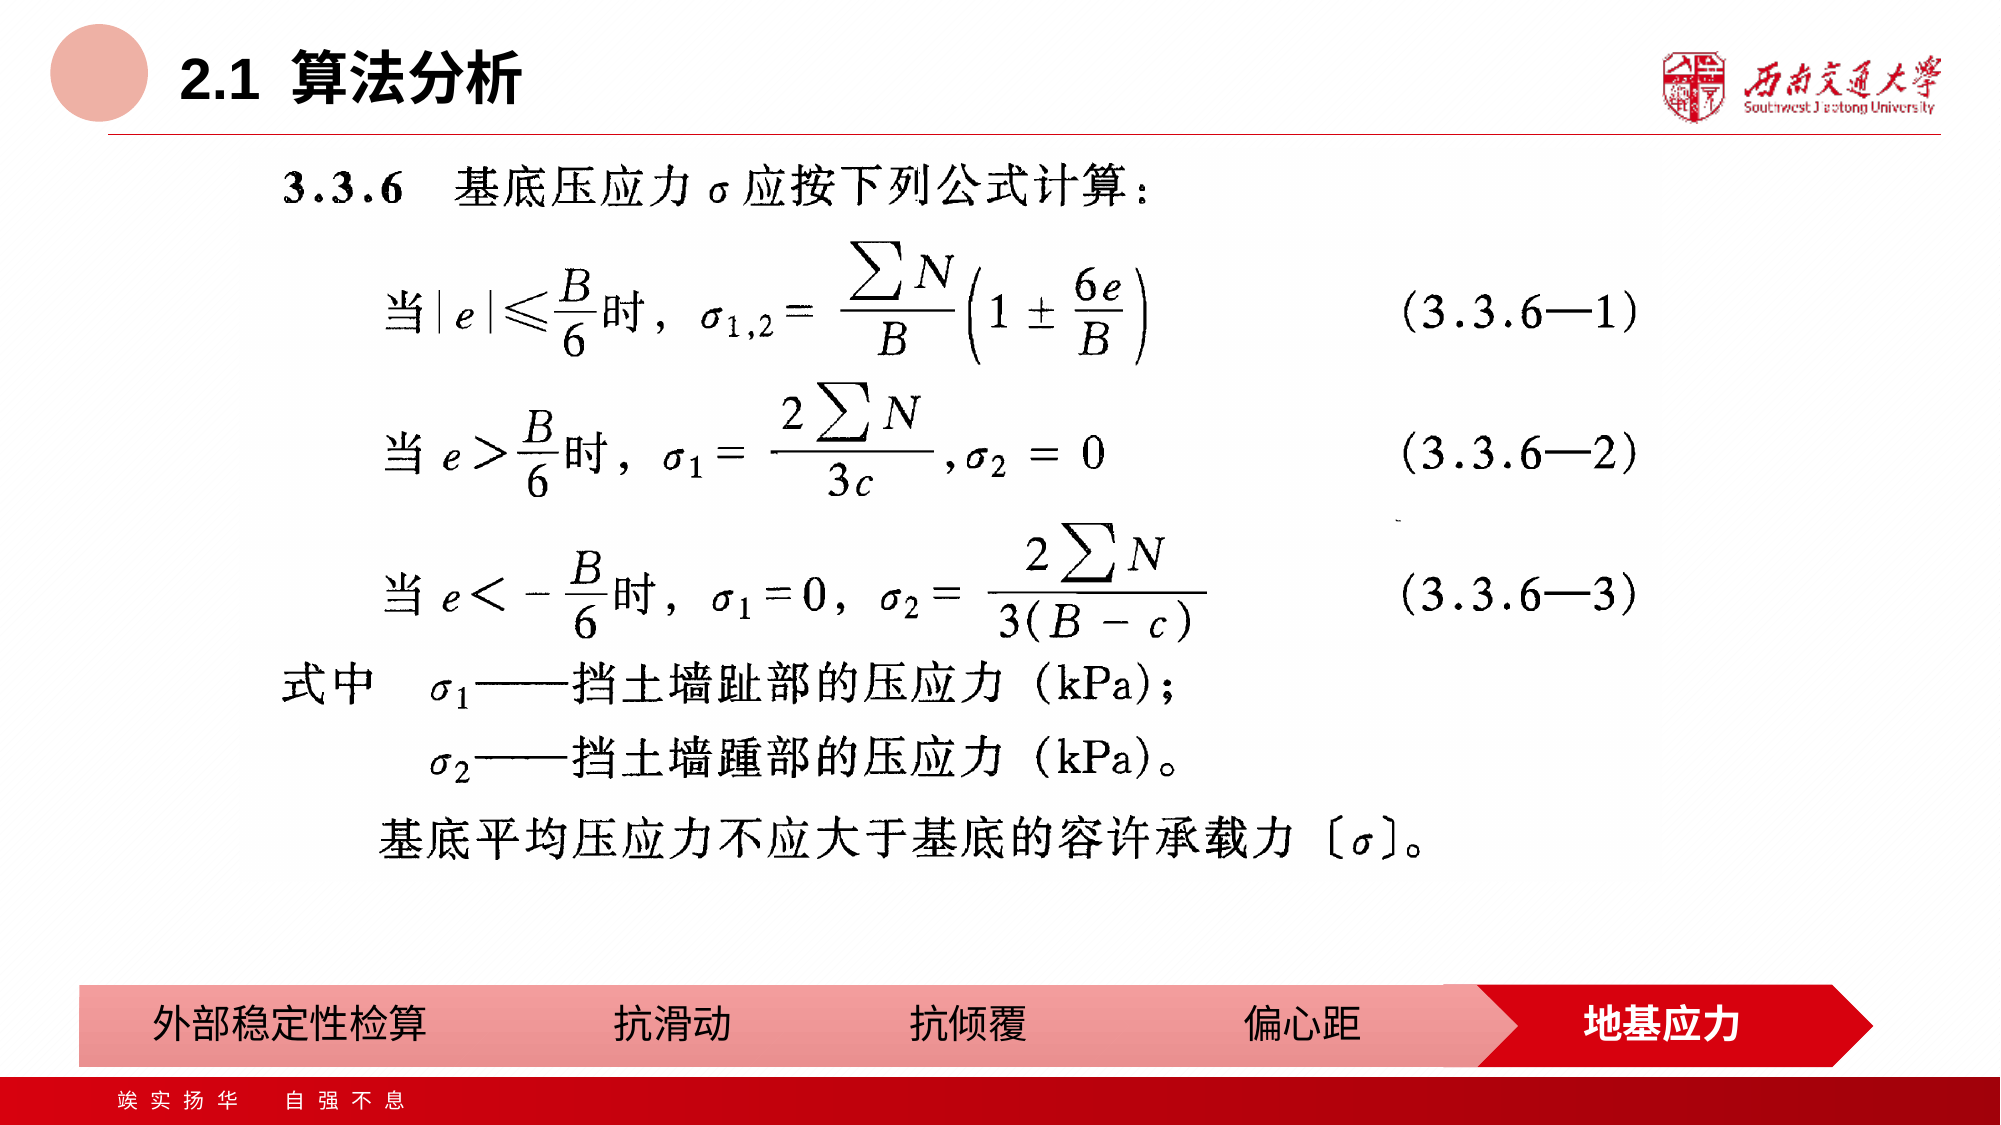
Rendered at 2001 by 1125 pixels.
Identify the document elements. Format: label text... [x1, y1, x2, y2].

picture [239, 148, 1662, 882]
title 2.1 算法分析 [164, 41, 1946, 176]
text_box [79, 984, 1886, 1068]
